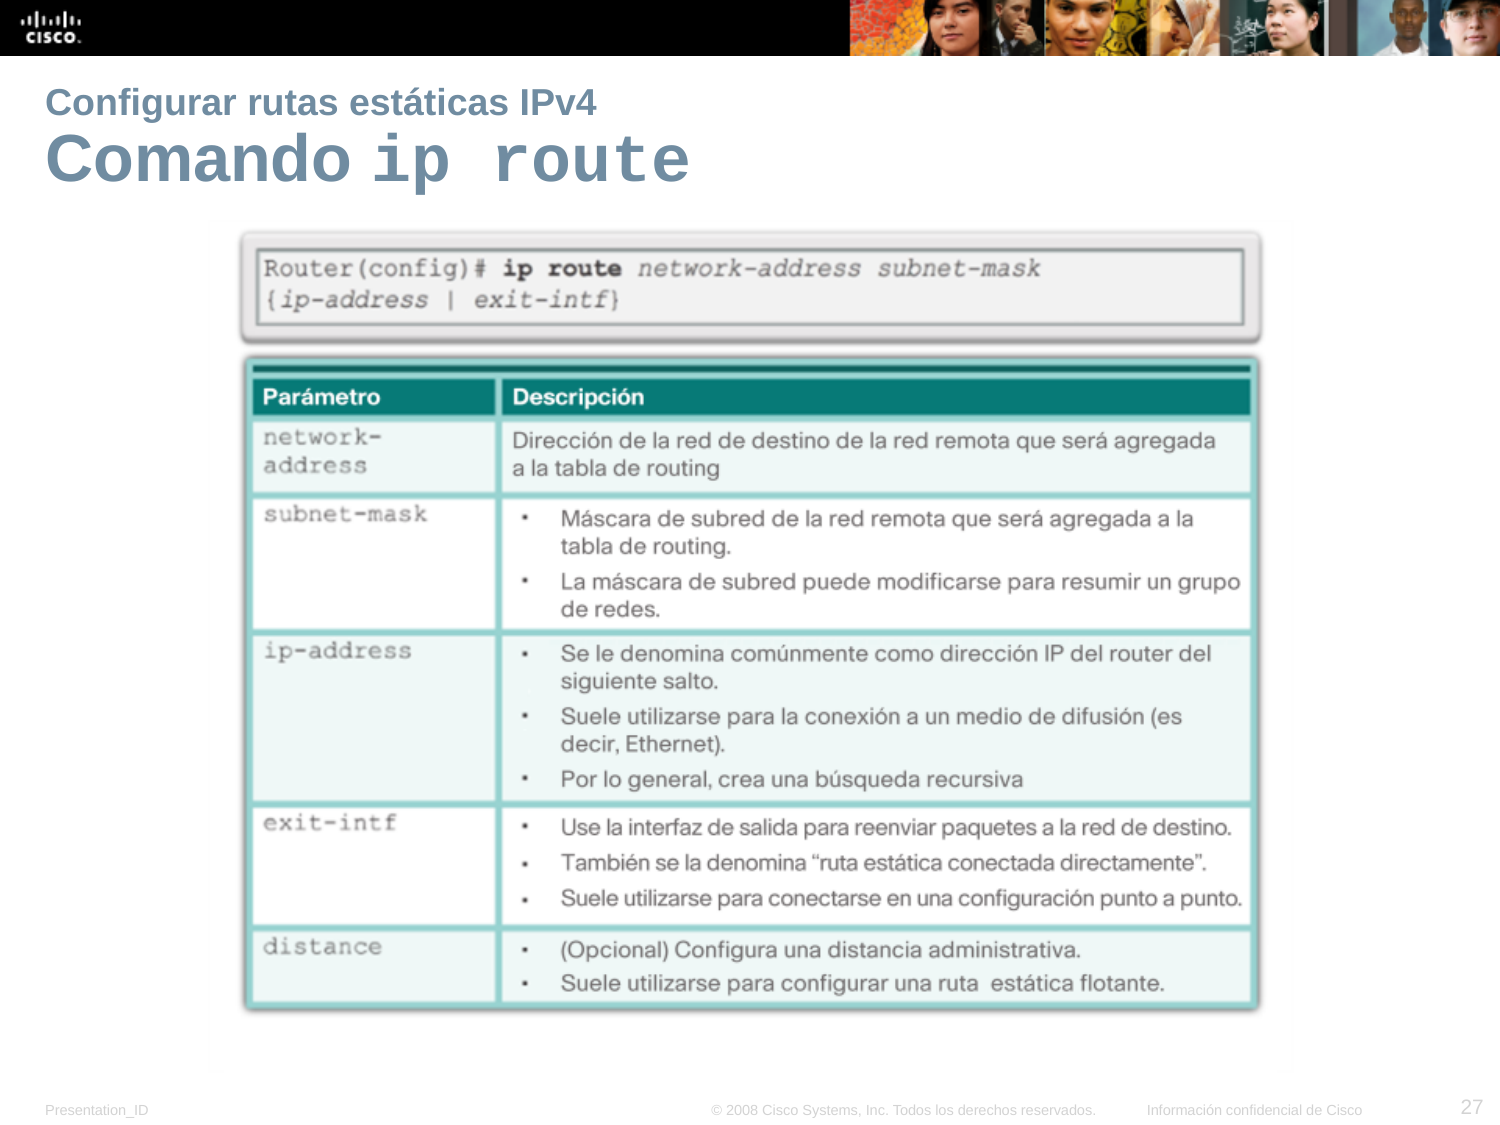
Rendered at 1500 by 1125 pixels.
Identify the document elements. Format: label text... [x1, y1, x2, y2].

picture [0, 0, 1500, 56]
picture [208, 220, 1295, 1073]
title Configurar rutas estáticas IPv4 Comando ip route [31, 64, 1471, 203]
